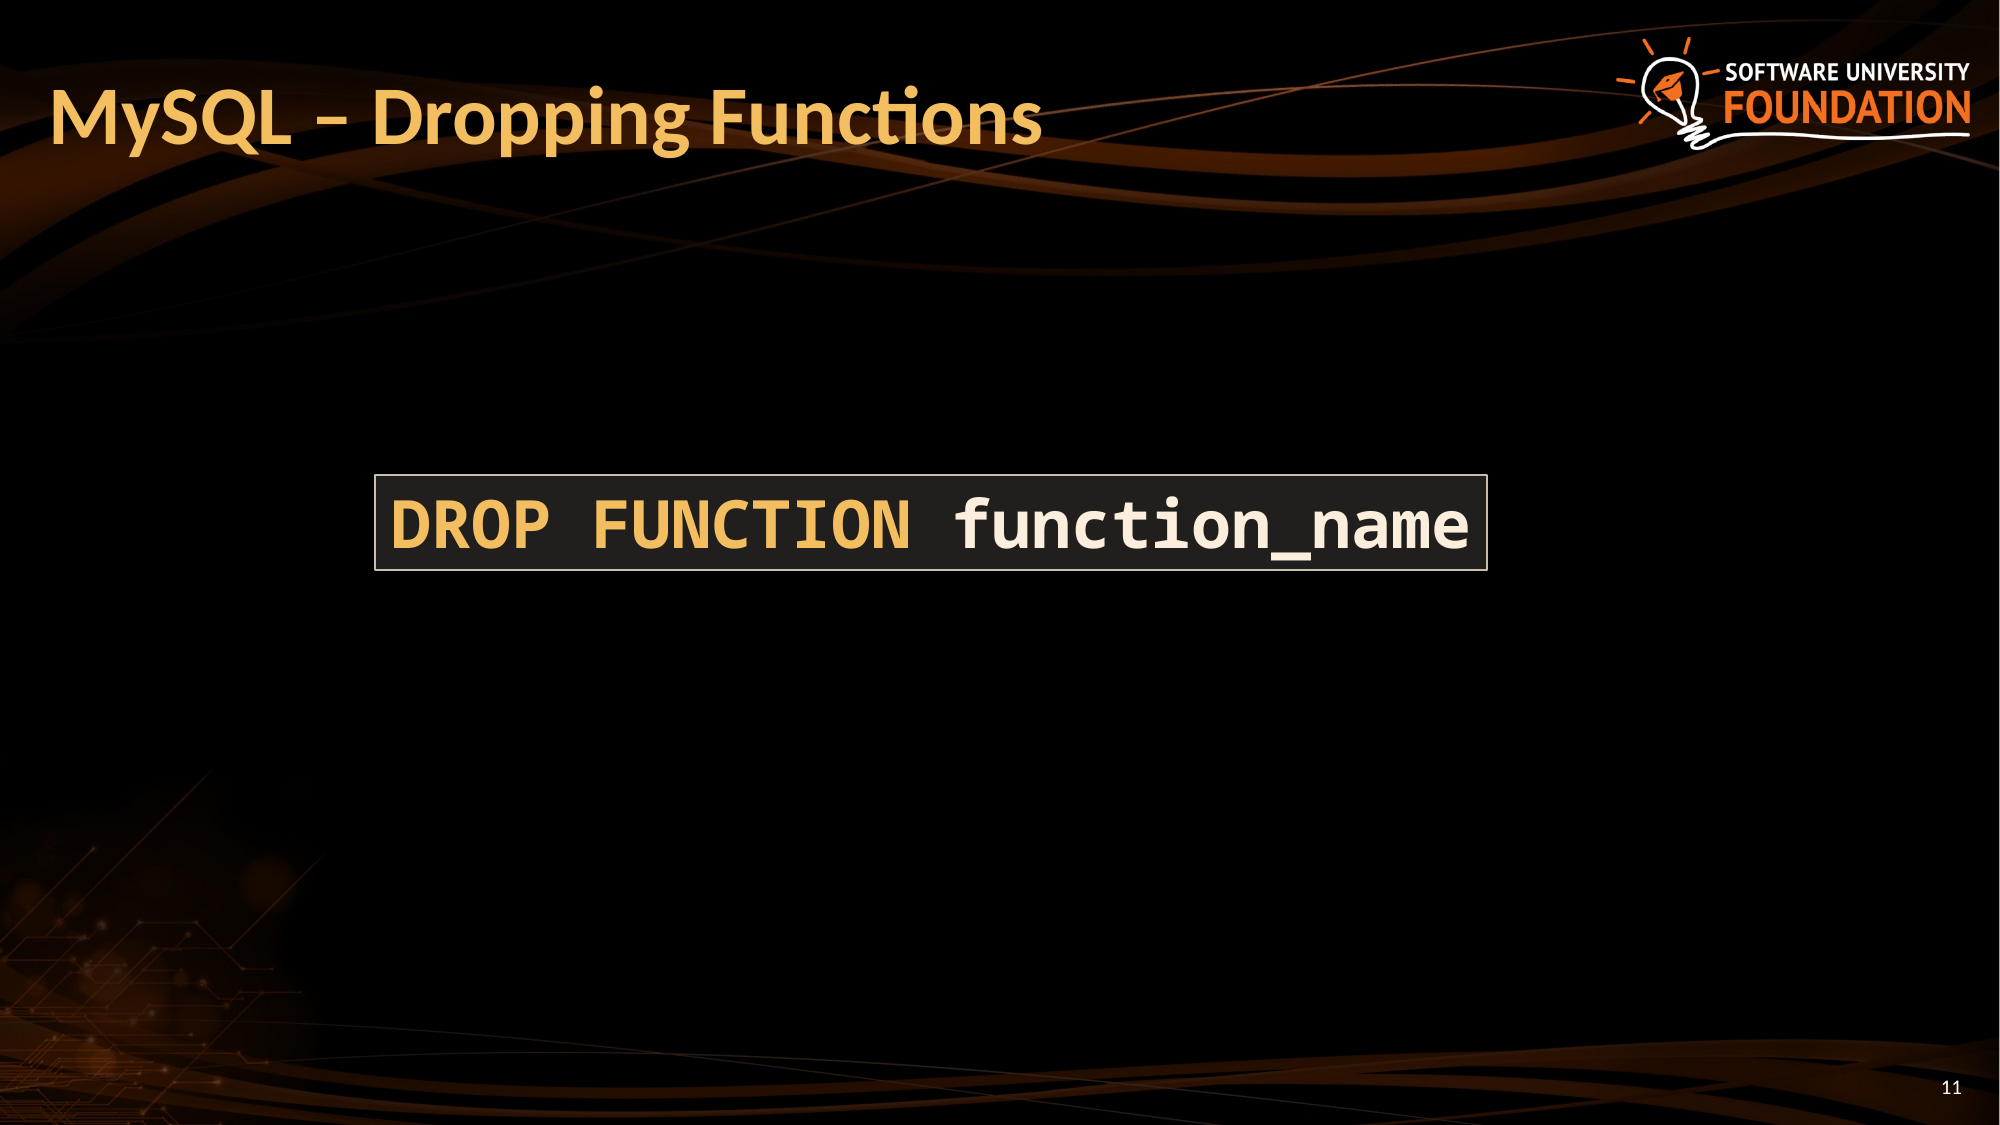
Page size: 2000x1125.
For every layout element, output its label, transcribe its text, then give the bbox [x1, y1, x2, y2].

title MySQL – Dropping Functions [30, 26, 1602, 209]
slide_number 11 [1897, 1070, 1968, 1103]
text_box DROP FUNCTION function_name [374, 474, 1488, 570]
picture [0, 0, 2000, 1125]
